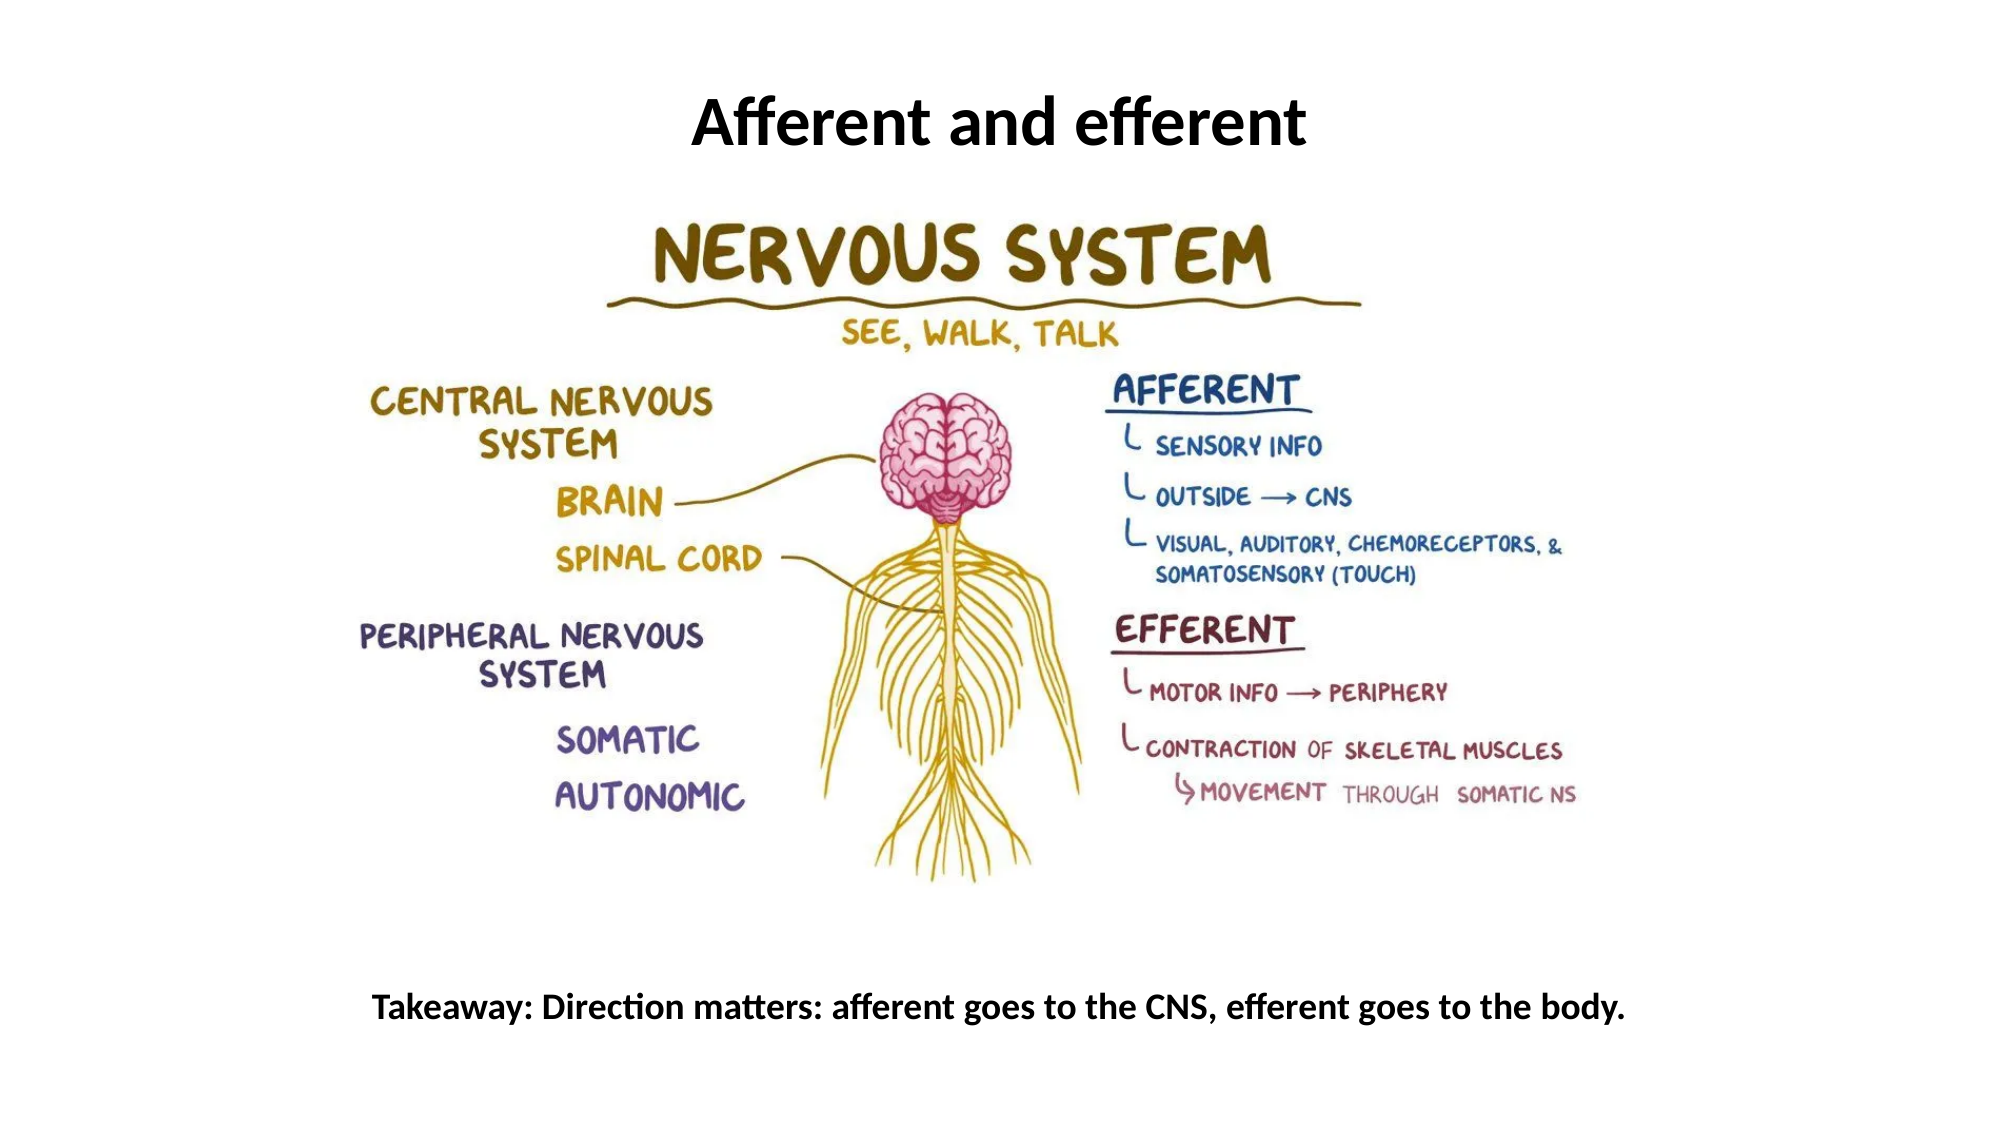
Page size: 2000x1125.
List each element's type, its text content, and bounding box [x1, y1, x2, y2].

text_box Takeaway: Direction matters: afferent goes to the CNS, efferent goes to the body. [357, 974, 1643, 1035]
picture [326, 194, 1674, 953]
text_box Afferent and efferent [676, 67, 1324, 168]
